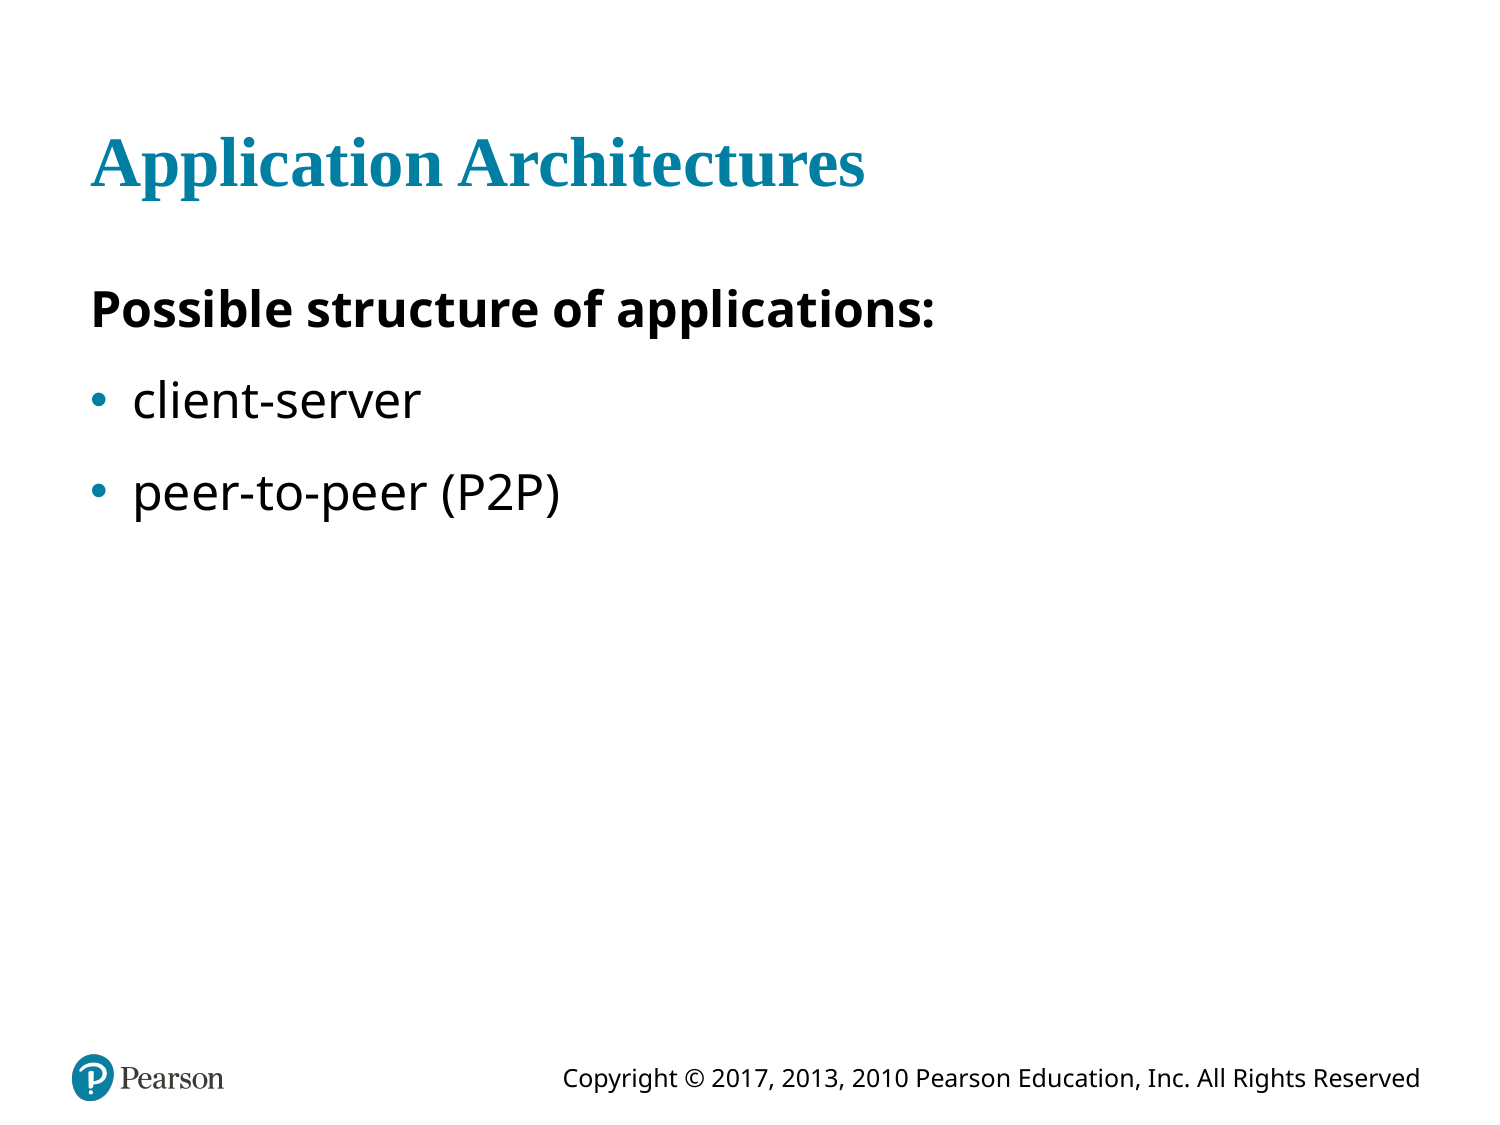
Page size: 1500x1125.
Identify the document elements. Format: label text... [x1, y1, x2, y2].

picture [80, 1063, 106, 1088]
title Application Architectures [75, 0, 1425, 216]
list Possible structure of applications: client-server peer-to-peer (P2P) [75, 262, 1406, 931]
picture [98, 1054, 224, 1101]
picture [72, 1087, 83, 1101]
picture [72, 1054, 88, 1070]
